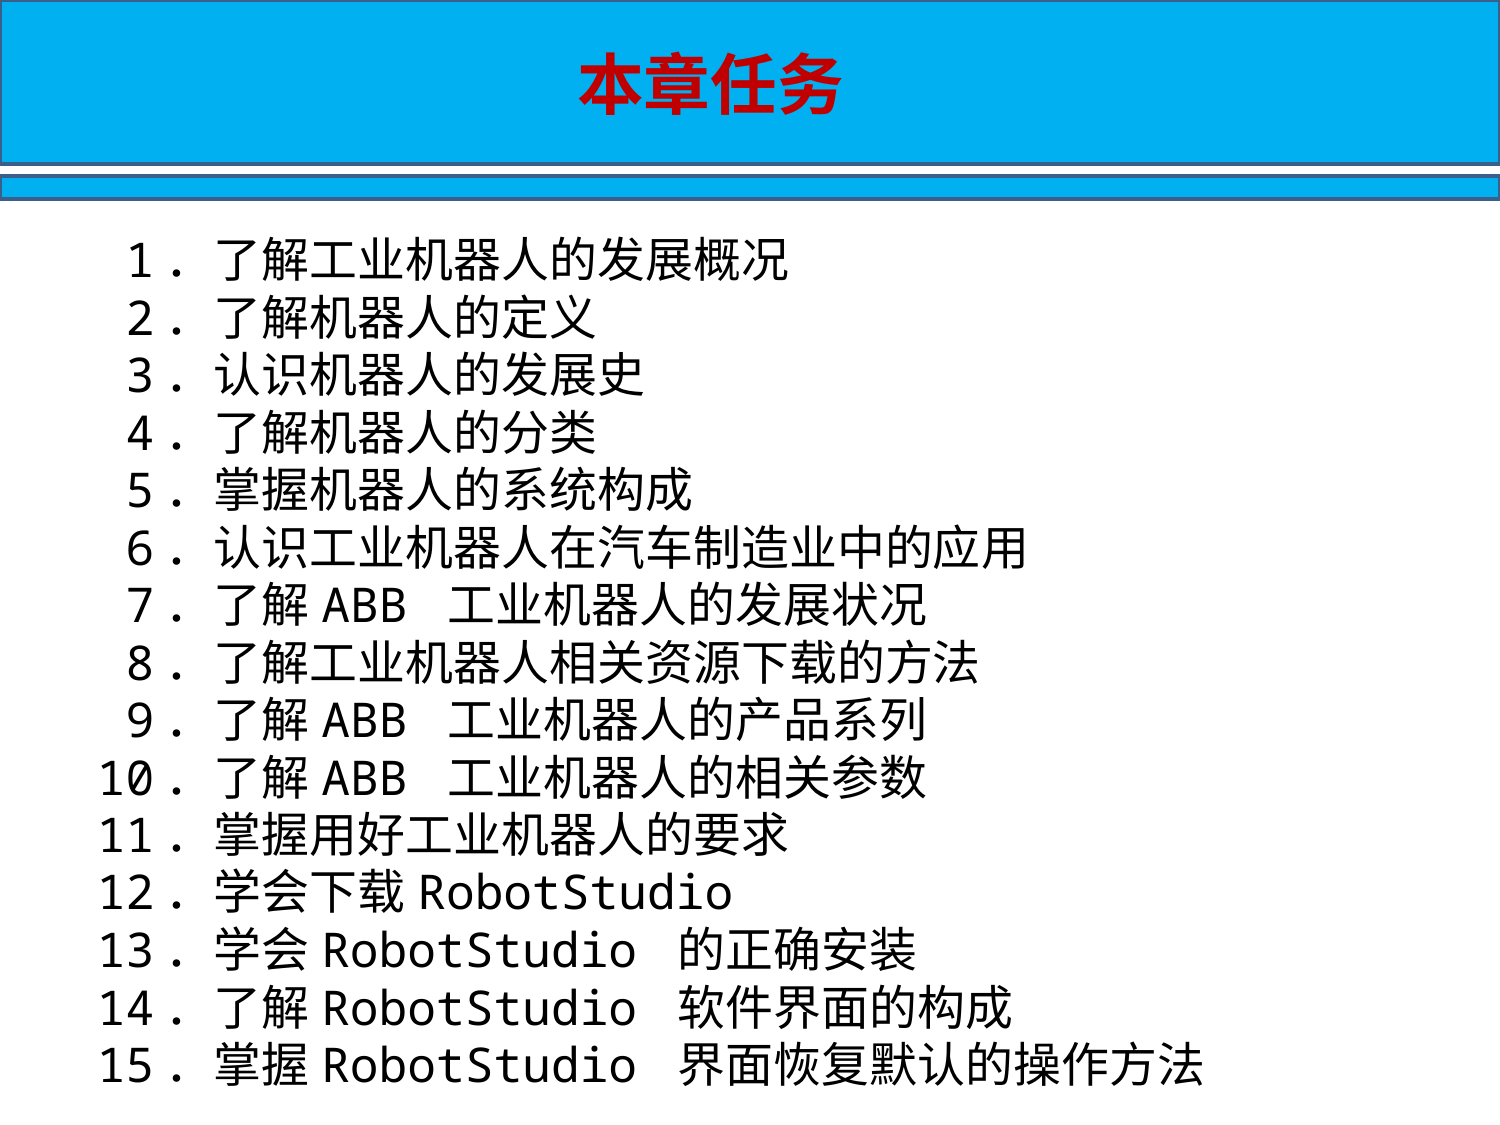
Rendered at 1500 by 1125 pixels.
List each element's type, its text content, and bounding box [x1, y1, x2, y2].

text_box [0, 174, 1500, 201]
text_box [0, 0, 1500, 166]
text_box 本章任务 [562, 35, 926, 130]
text_box 1．了解工业机器人的发展概况 2．了解机器人的定义 3．认识机器人的发展史 4．了解机器人的分类 5．掌握机器人的系统构成 6．认识工业机器人在汽车制造业中的应用 7．了解ABB 工业机器人的发展状况 8．了解工业机器人相关资源下载的方法 9．了解ABB 工业机器人的产品系列 10．了解ABB 工业机器人的相关参数 11．掌握用好工业机器人的要求 12．学会下载RobotStudio 13．学会RobotStudio 的正确安装 14．了解RobotStudio 软件界面的构成 15．掌握RobotStudio 界面恢复默认的操作方法 [82, 222, 1383, 1100]
